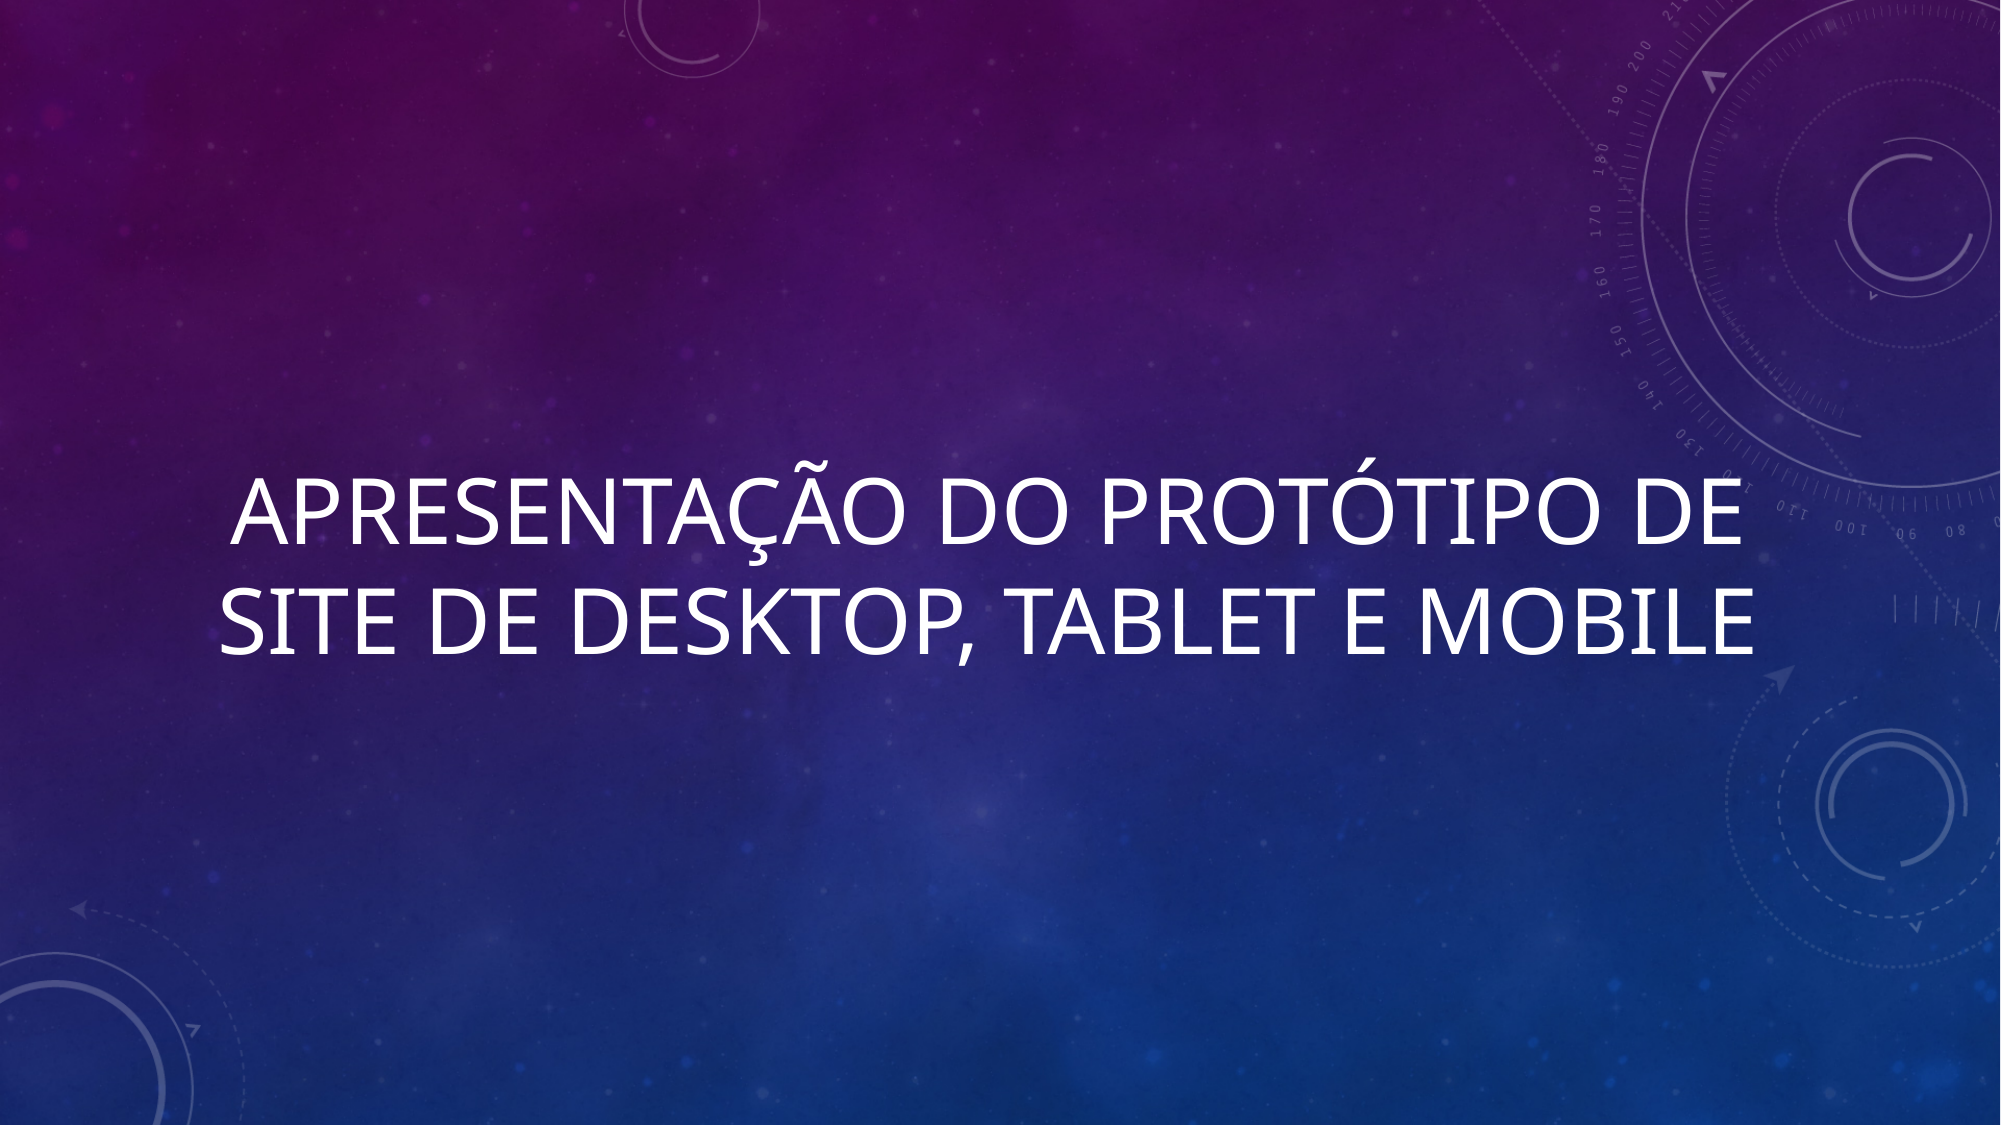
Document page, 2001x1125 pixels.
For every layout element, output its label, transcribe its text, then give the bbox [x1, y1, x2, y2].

picture [0, 0, 2001, 1125]
title Apresentação do Protótipo de SITE DE DESKTOP, TABLET E MOBILE [157, 152, 1820, 973]
